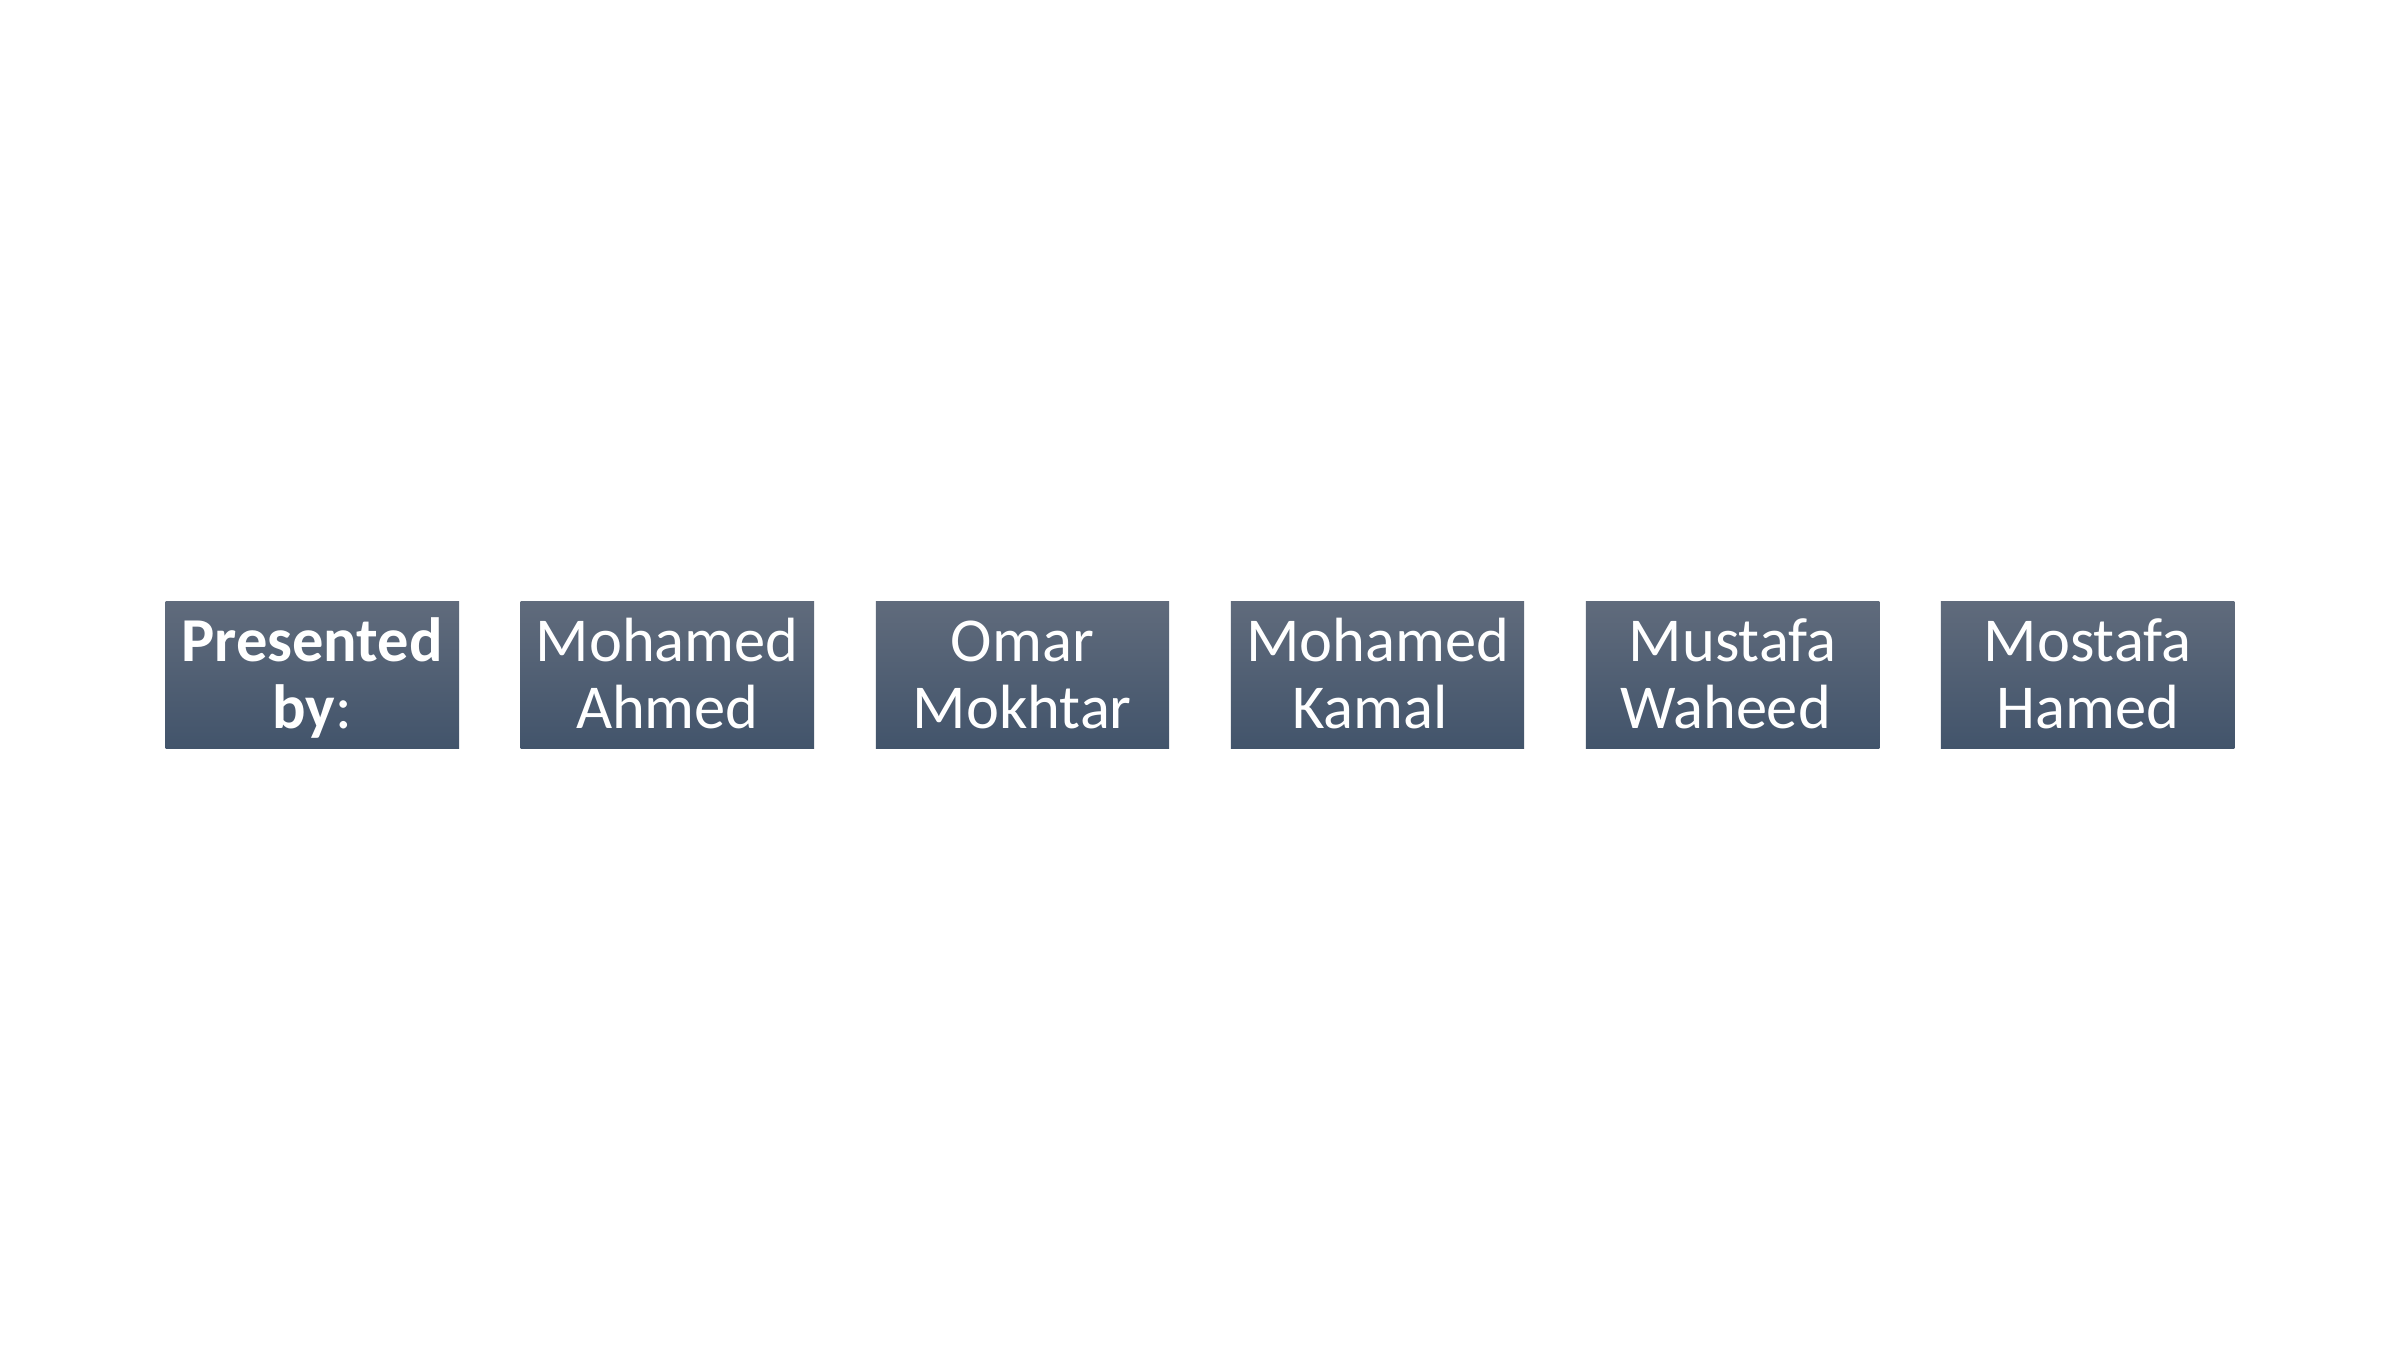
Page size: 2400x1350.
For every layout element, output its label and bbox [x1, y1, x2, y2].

text_box [164, 299, 2235, 1051]
